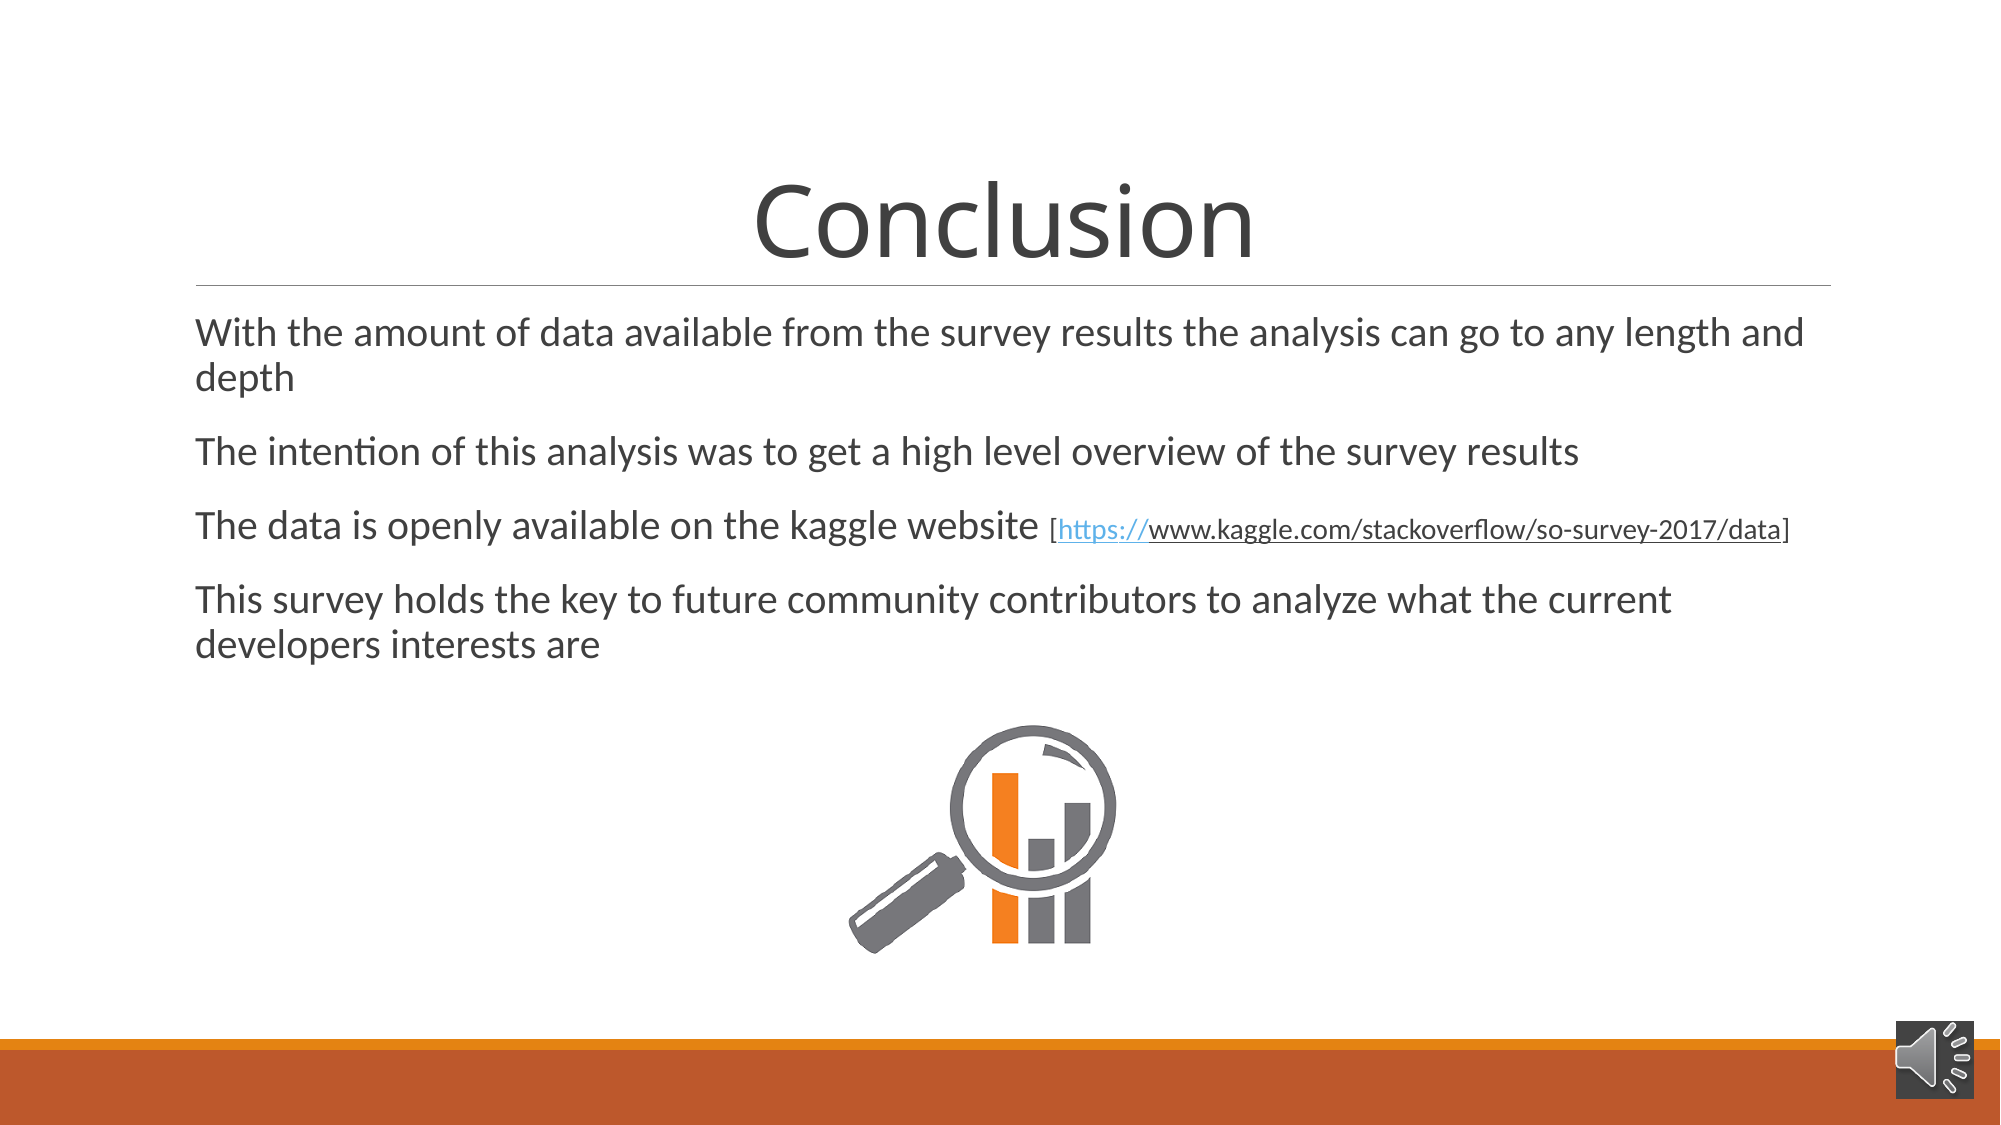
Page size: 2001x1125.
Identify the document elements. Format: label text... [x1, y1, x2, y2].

picture [839, 696, 1124, 981]
title Conclusion [180, 47, 1830, 285]
list With the amount of data available from the survey results the analysis can go to any length and depth The intention of this analysis was to get a high level overview of the survey results The data is openly available on the kaggle website [https://www.kaggle.com/stackoverflow/so-survey-2017/data] This survey holds the key to future community contributors to analyze what the current developers interests are [180, 302, 1830, 963]
picture [1894, 1019, 1976, 1101]
